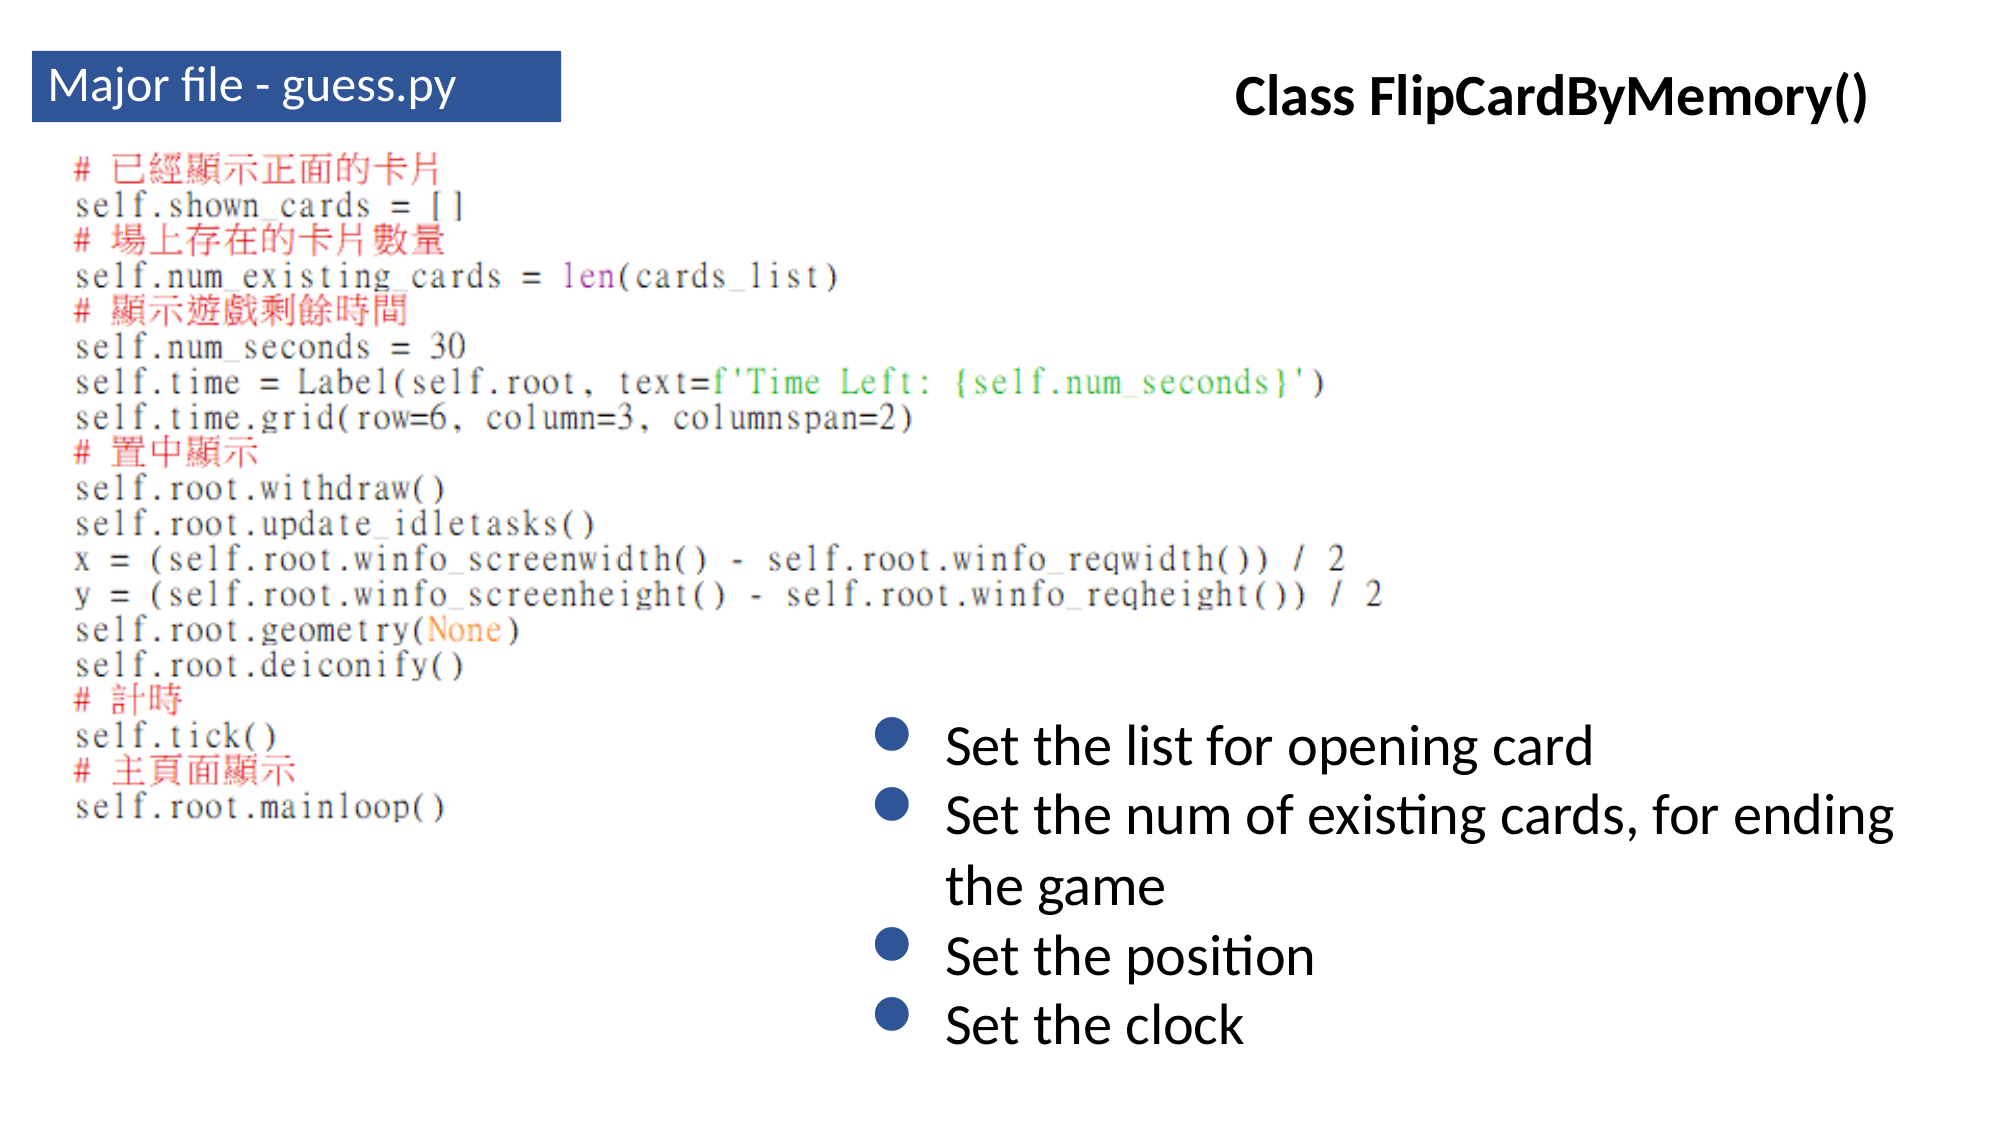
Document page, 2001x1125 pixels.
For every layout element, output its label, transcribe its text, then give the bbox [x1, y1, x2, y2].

picture [0, 151, 1993, 831]
text_box Class FlipCardByMemory() [1221, 49, 2000, 135]
text_box Set the list for opening card Set the num of existing cards, for ending the game Set the position Set the clock [855, 831, 1959, 1125]
subtitle Major file - guess.py [32, 50, 562, 123]
